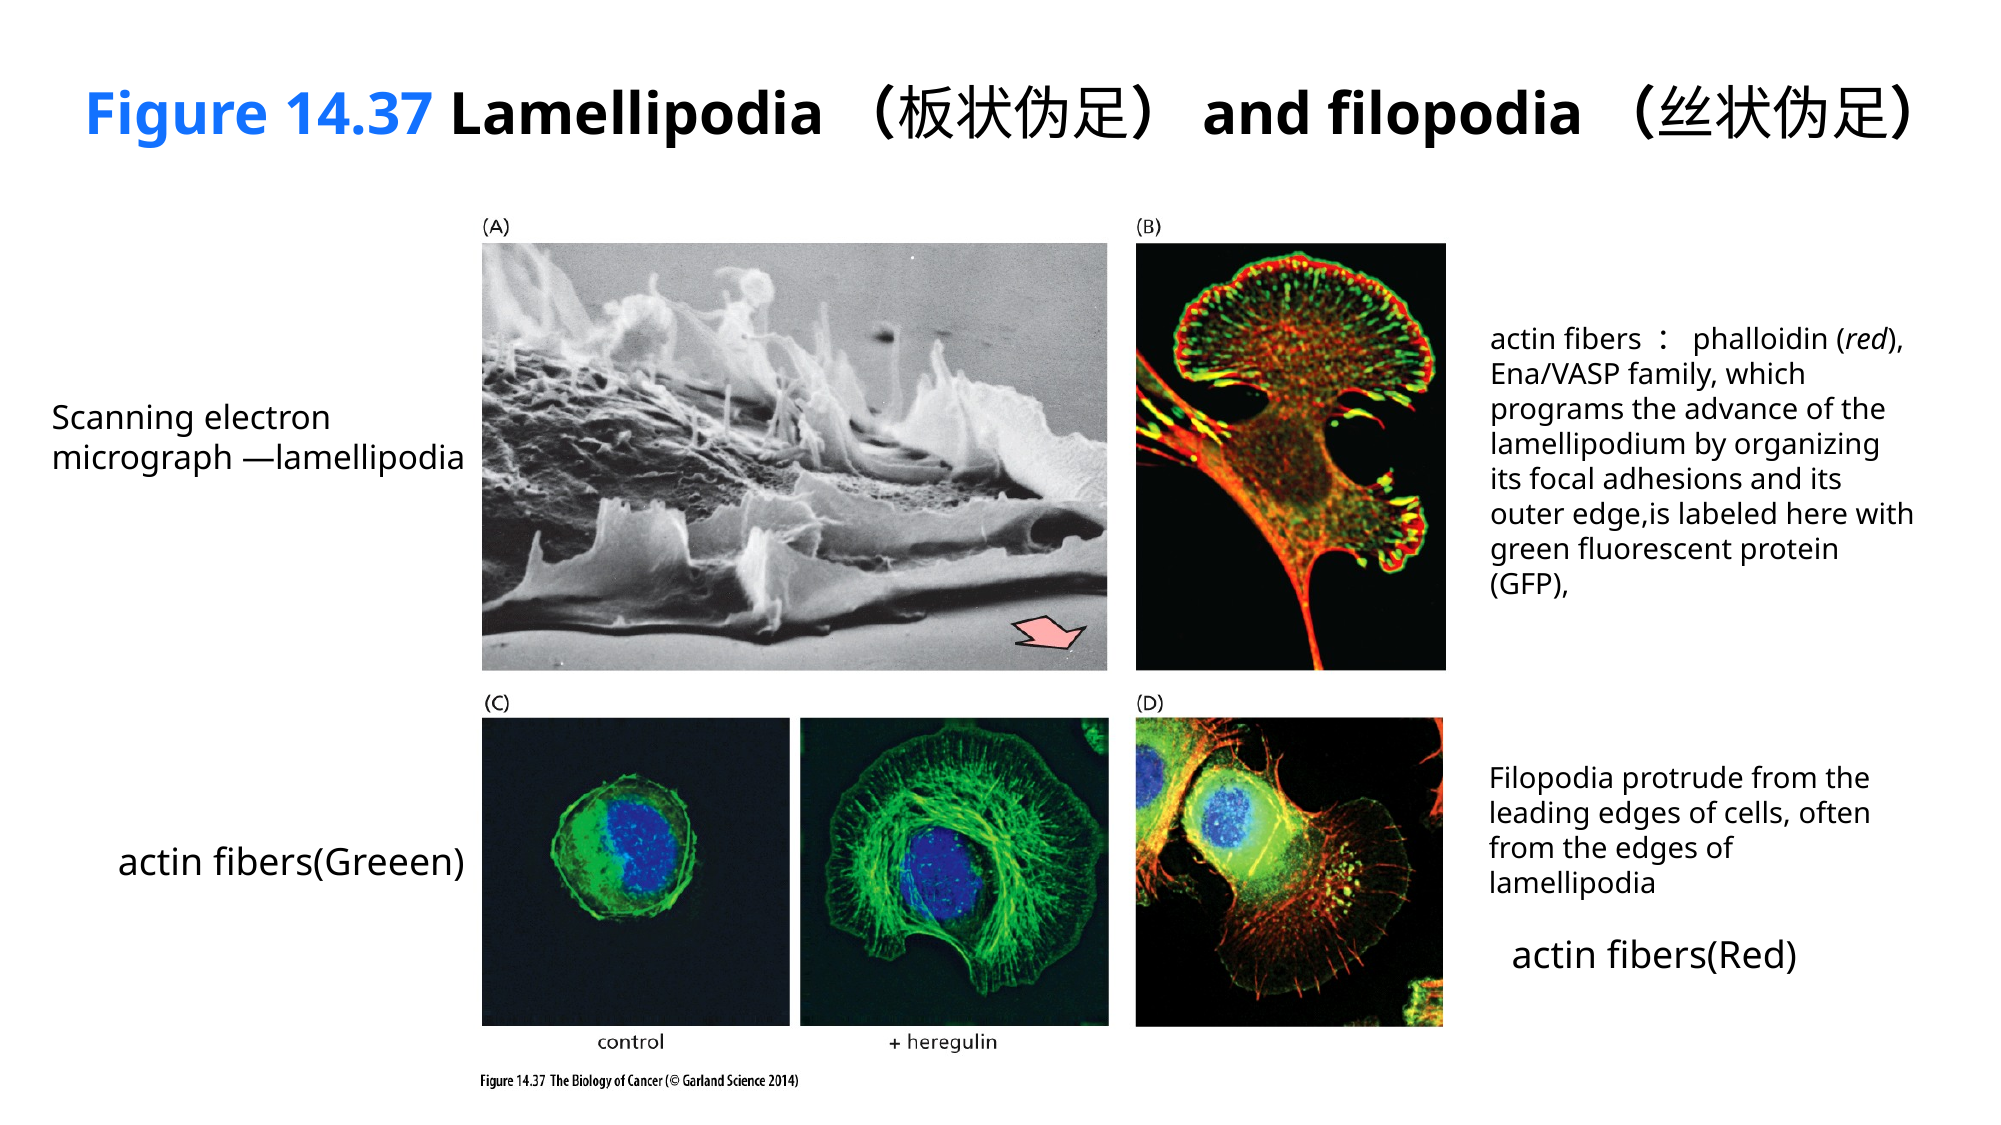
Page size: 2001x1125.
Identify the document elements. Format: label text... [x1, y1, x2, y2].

text_box Scanning electron micrograph —lamellipodia [36, 389, 473, 484]
text_box actin fibers(Greeen) [103, 830, 473, 890]
text_box actin fibers ：phalloidin (red), Ena/VASP family, which programs the advance of the lamellipodium by organizing its focal adhesions and its outer edge,is labeled here with green fluorescent protein (GFP), [1475, 312, 1933, 608]
text_box Figure 14.37 Lamellipodia（板状伪足）and filopodia（丝状伪足） [69, 68, 1963, 154]
text_box actin fibers(Red) [1496, 923, 1822, 984]
text_box Filopodia protrude from the leading edges of cells, often from the edges of lamellipodia [1473, 751, 1891, 907]
picture [473, 209, 1454, 1092]
